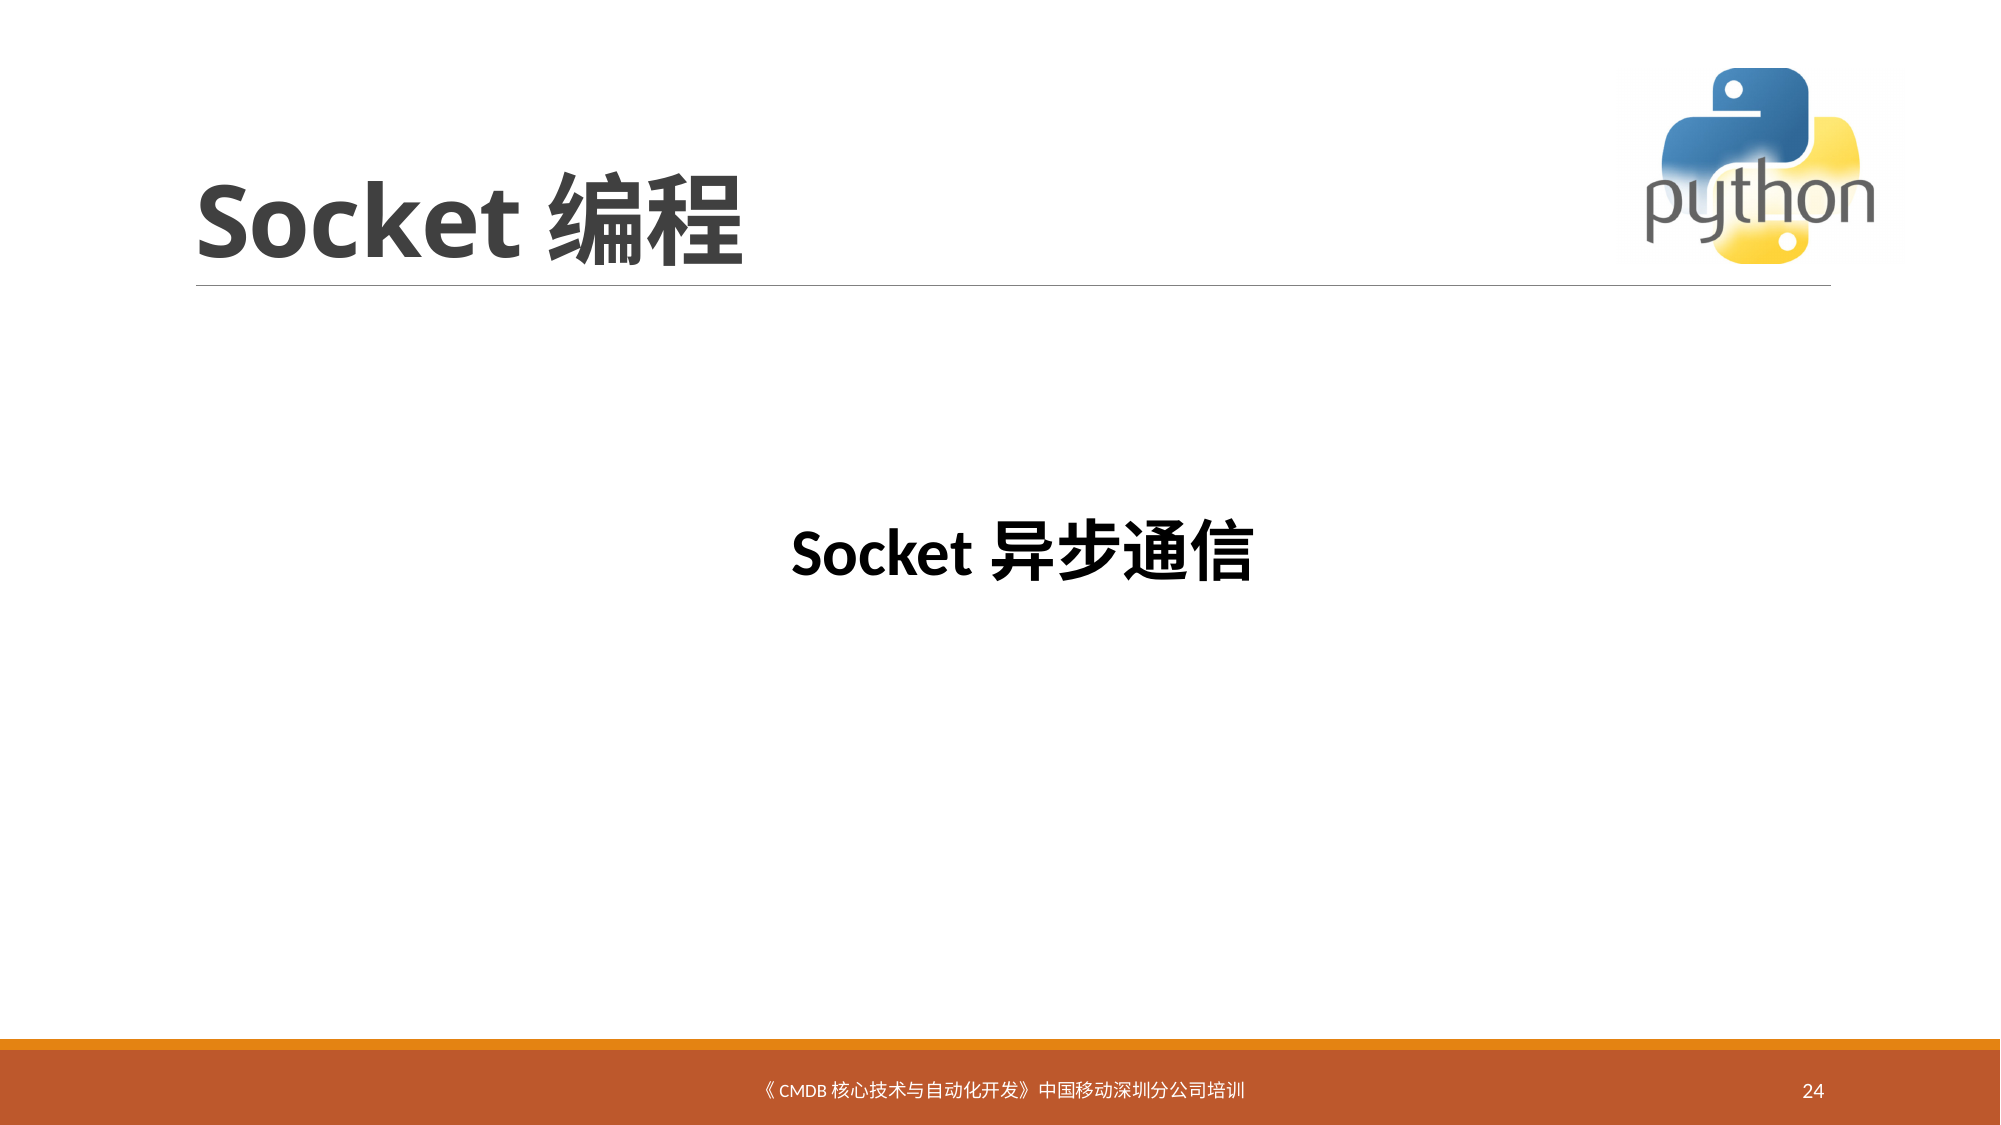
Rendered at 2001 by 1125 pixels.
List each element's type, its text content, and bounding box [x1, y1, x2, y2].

title Socket编程 [180, 47, 1830, 285]
slide_number 24 [1624, 1059, 1840, 1120]
footer 《CMDB核心技术与自动化开发》中国移动深圳分公司培训 [604, 1059, 1396, 1120]
text_box Socket异步通信 [217, 501, 1830, 596]
picture [1616, 68, 1906, 264]
